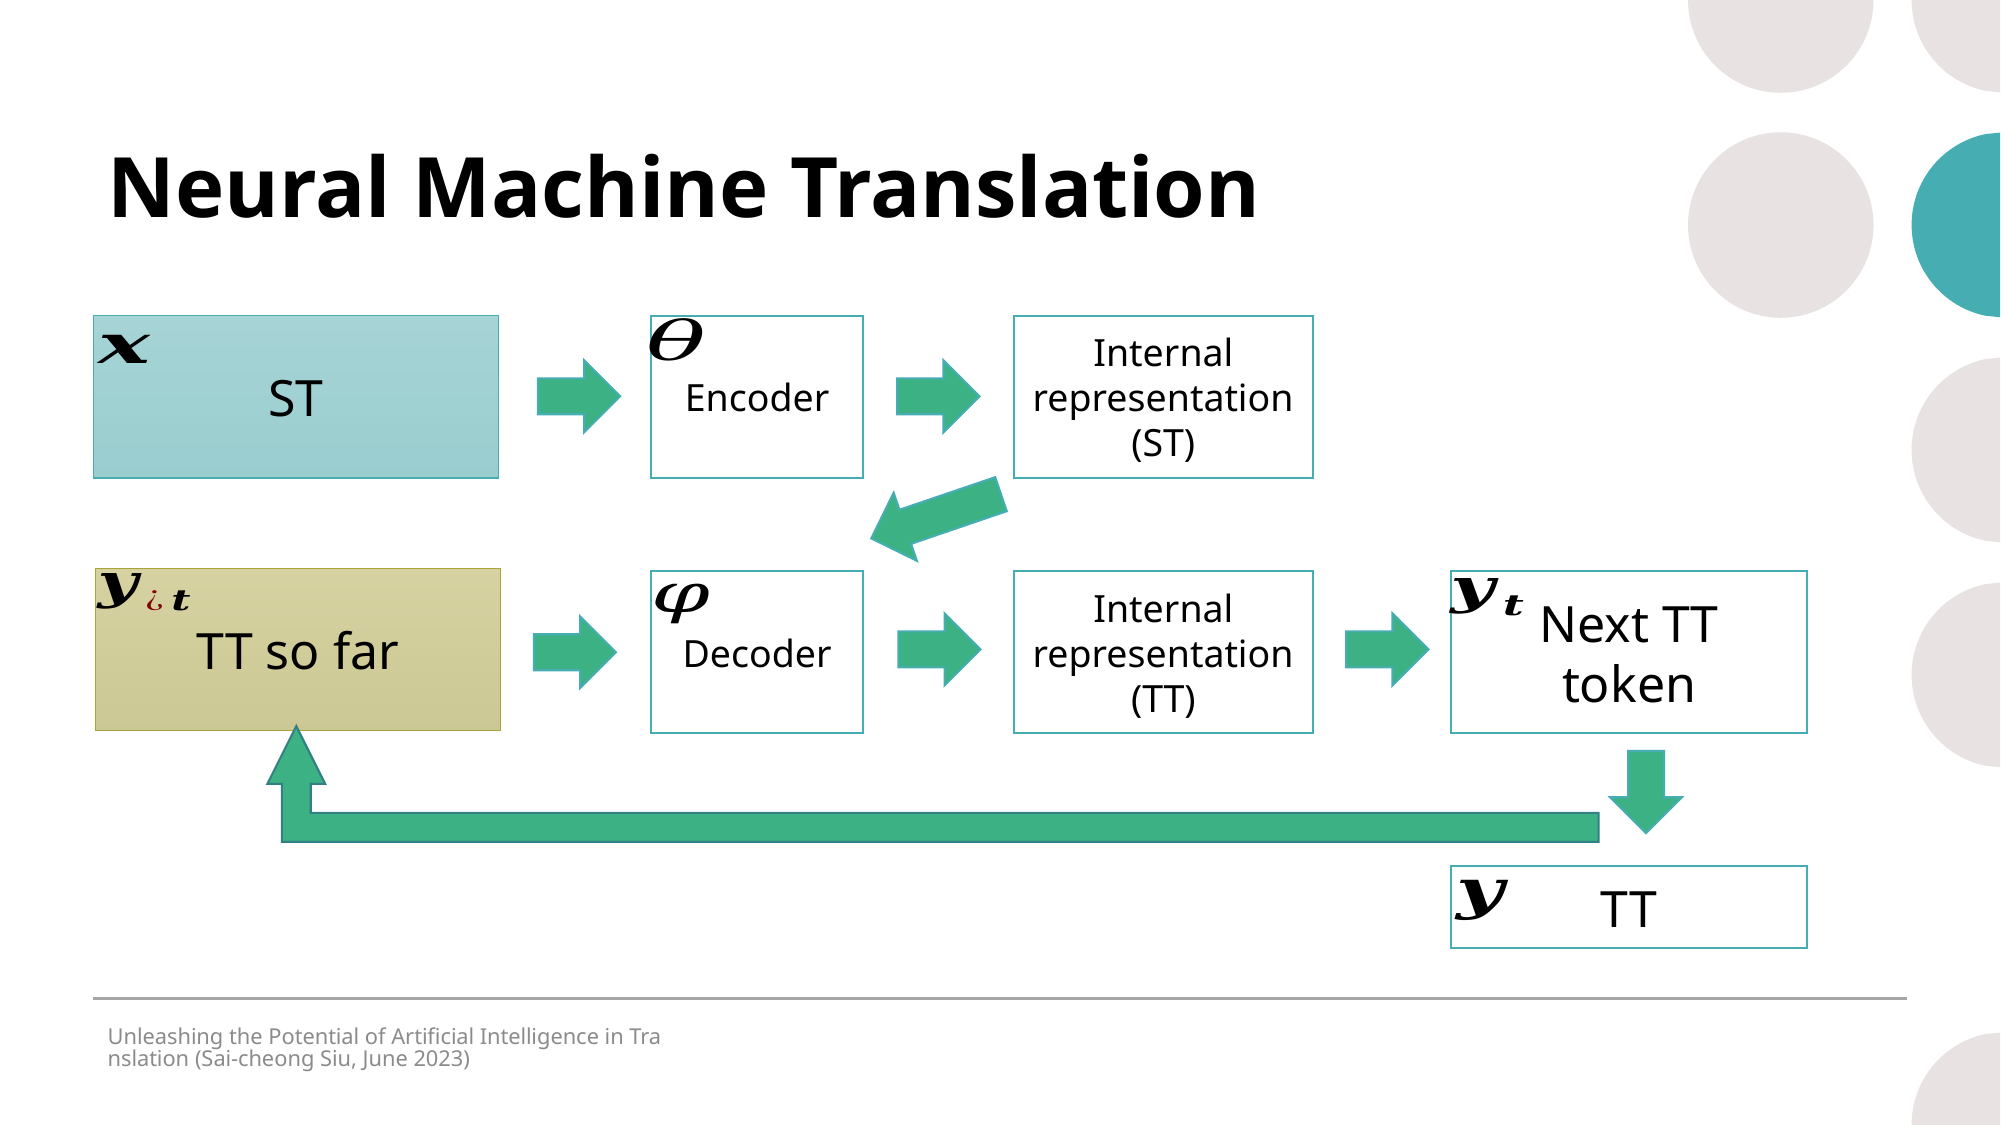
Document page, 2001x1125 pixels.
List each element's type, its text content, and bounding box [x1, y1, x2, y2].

text_box ST [93, 315, 499, 479]
text_box TT [1450, 865, 1808, 949]
text_box Next TT token [1450, 570, 1808, 734]
text_box [869, 475, 1009, 563]
footer Unleashing the Potential of Artificial Intelligence in Translation (Sai-cheong Siu, June 2023) [92, 1007, 685, 1068]
text_box Internal representation (ST) [1013, 315, 1314, 479]
text_box [1607, 749, 1685, 835]
title Neural Machine Translation [92, 126, 1297, 335]
text_box [897, 610, 983, 688]
text_box Internal representation (TT) [1013, 570, 1314, 734]
text_box [536, 357, 622, 435]
text_box Encoder [650, 315, 864, 479]
text_box TT so far [95, 568, 501, 731]
text_box [532, 613, 618, 691]
text_box [265, 723, 1600, 843]
text_box Decoder [650, 570, 864, 734]
text_box [1345, 610, 1430, 688]
text_box [896, 357, 981, 435]
